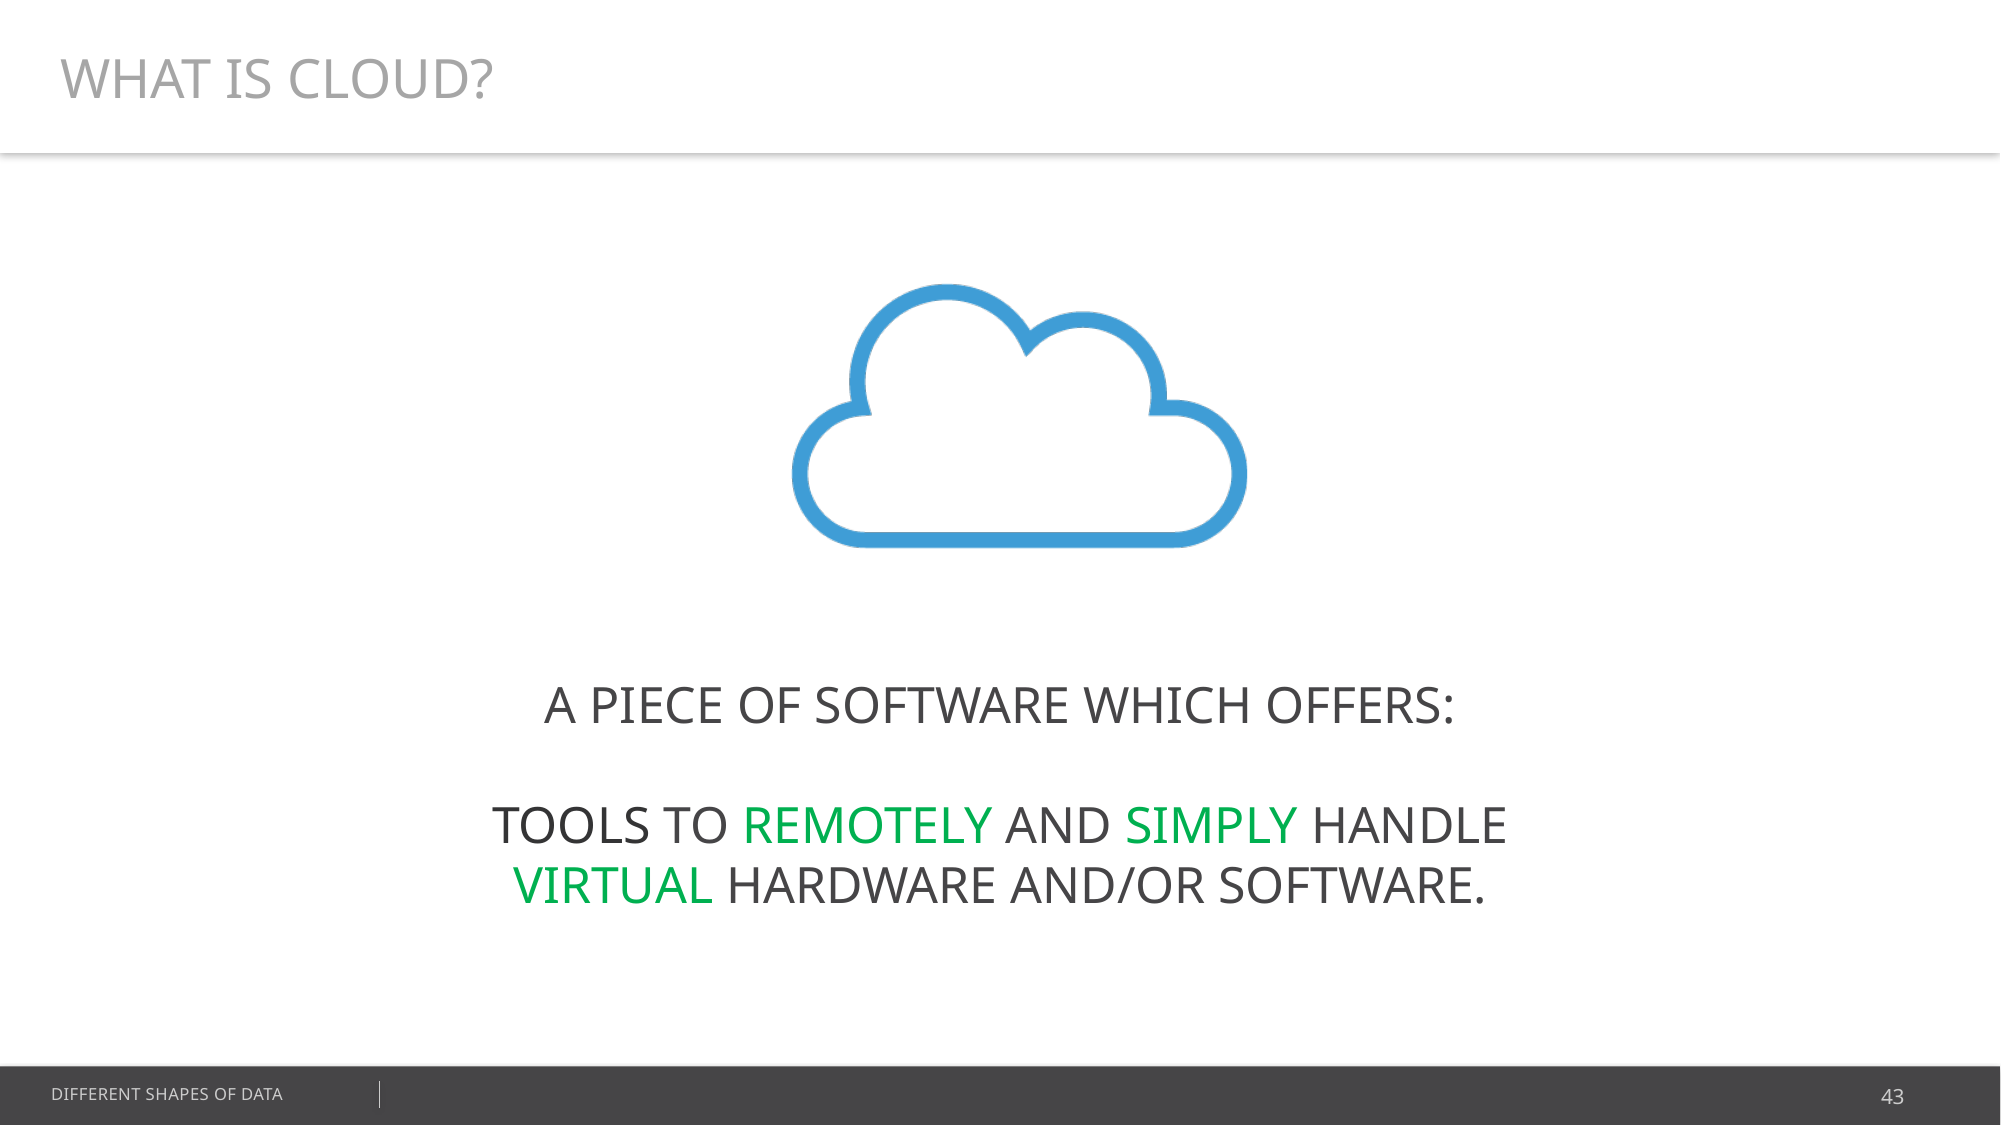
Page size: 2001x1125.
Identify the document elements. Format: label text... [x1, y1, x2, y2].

list WHAT IS CLOUD? [0, 0, 2000, 153]
text_box A PIECE OF SOFTWARE WHICH OFFERS: TOOLS TO REMOTELY AND SIMPLY HANDLE VIRTUAL HARDWARE AND/OR SOFTWARE. [477, 666, 1524, 921]
picture [776, 253, 1265, 578]
